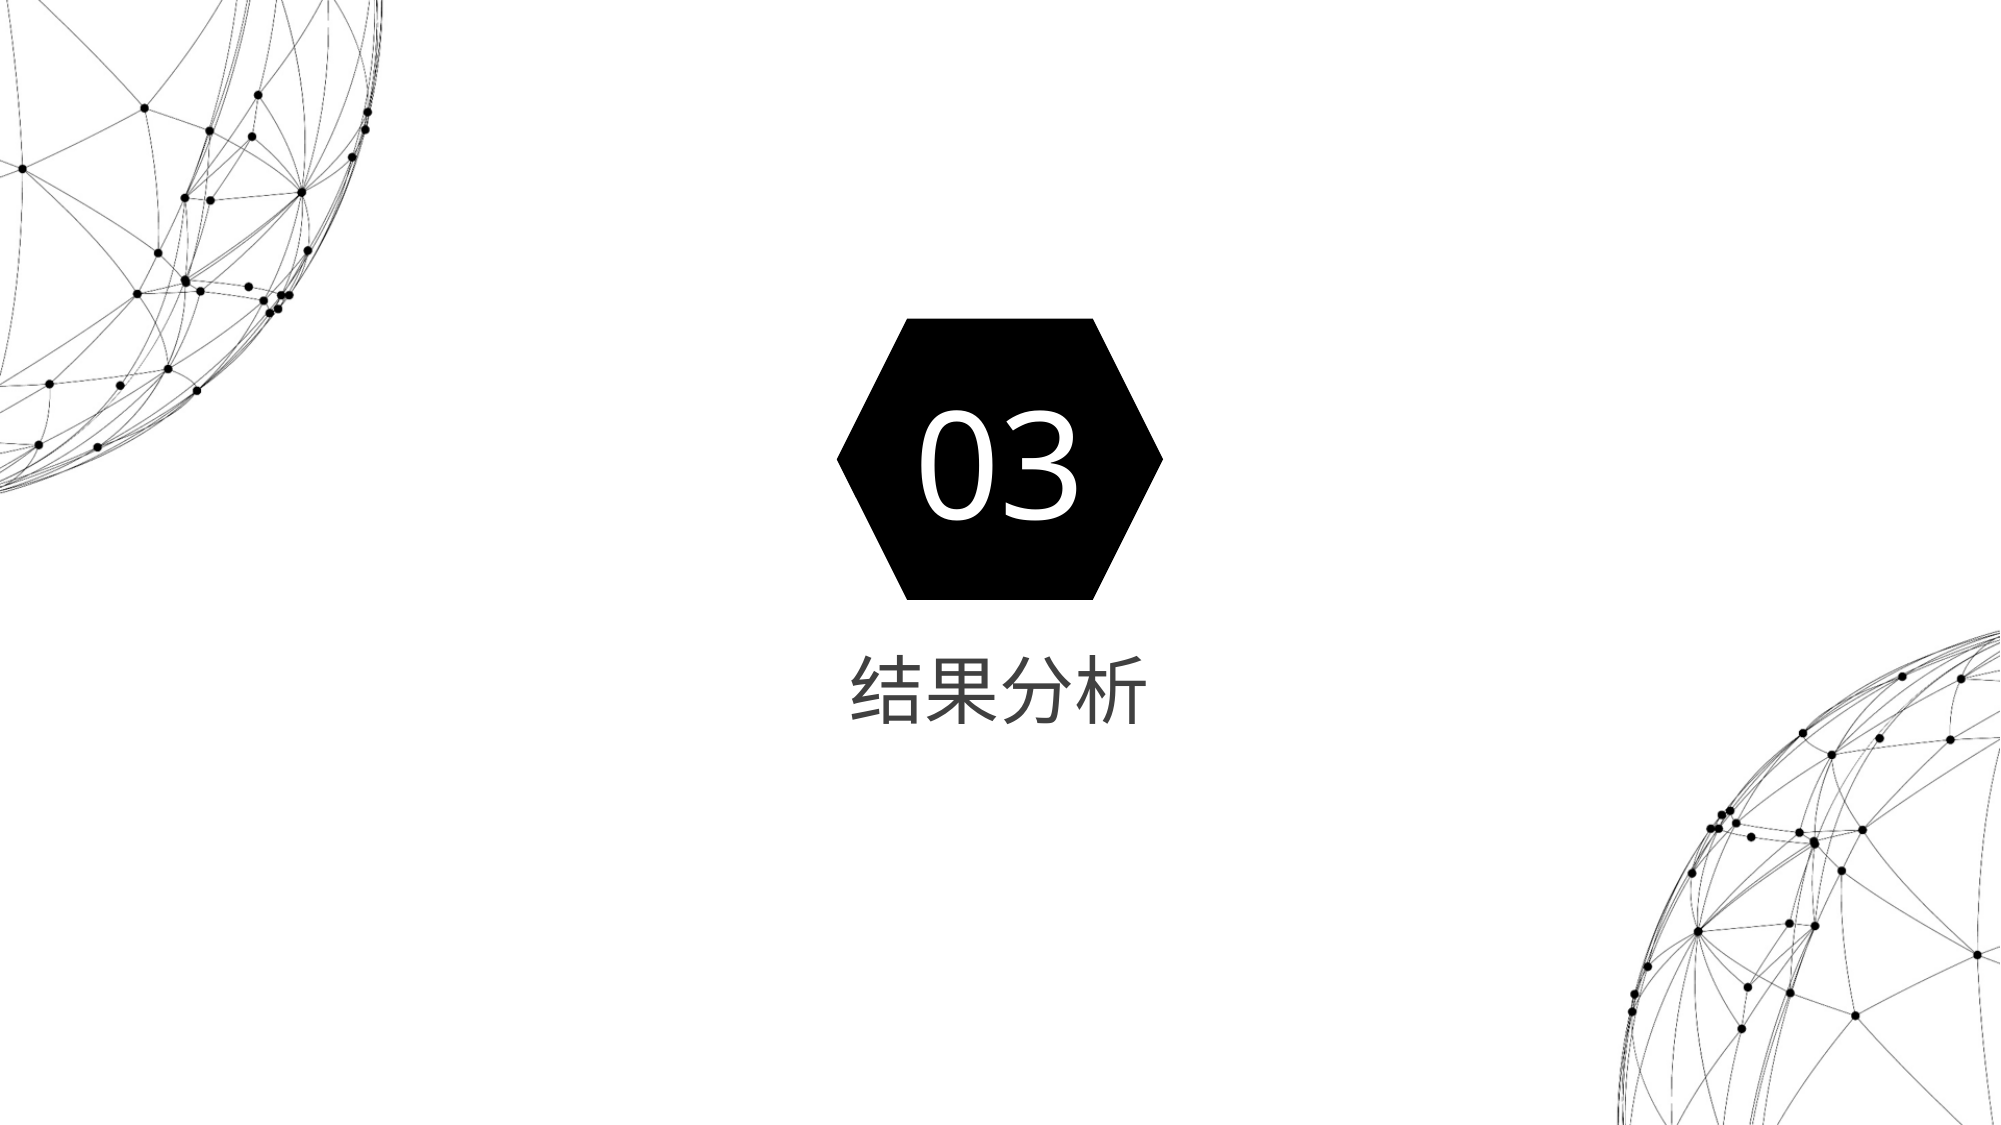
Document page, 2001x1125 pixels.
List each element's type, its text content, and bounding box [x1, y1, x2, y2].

text_box 03 [835, 317, 1165, 601]
picture [0, 0, 2000, 1125]
text_box 结果分析 [835, 636, 1165, 742]
